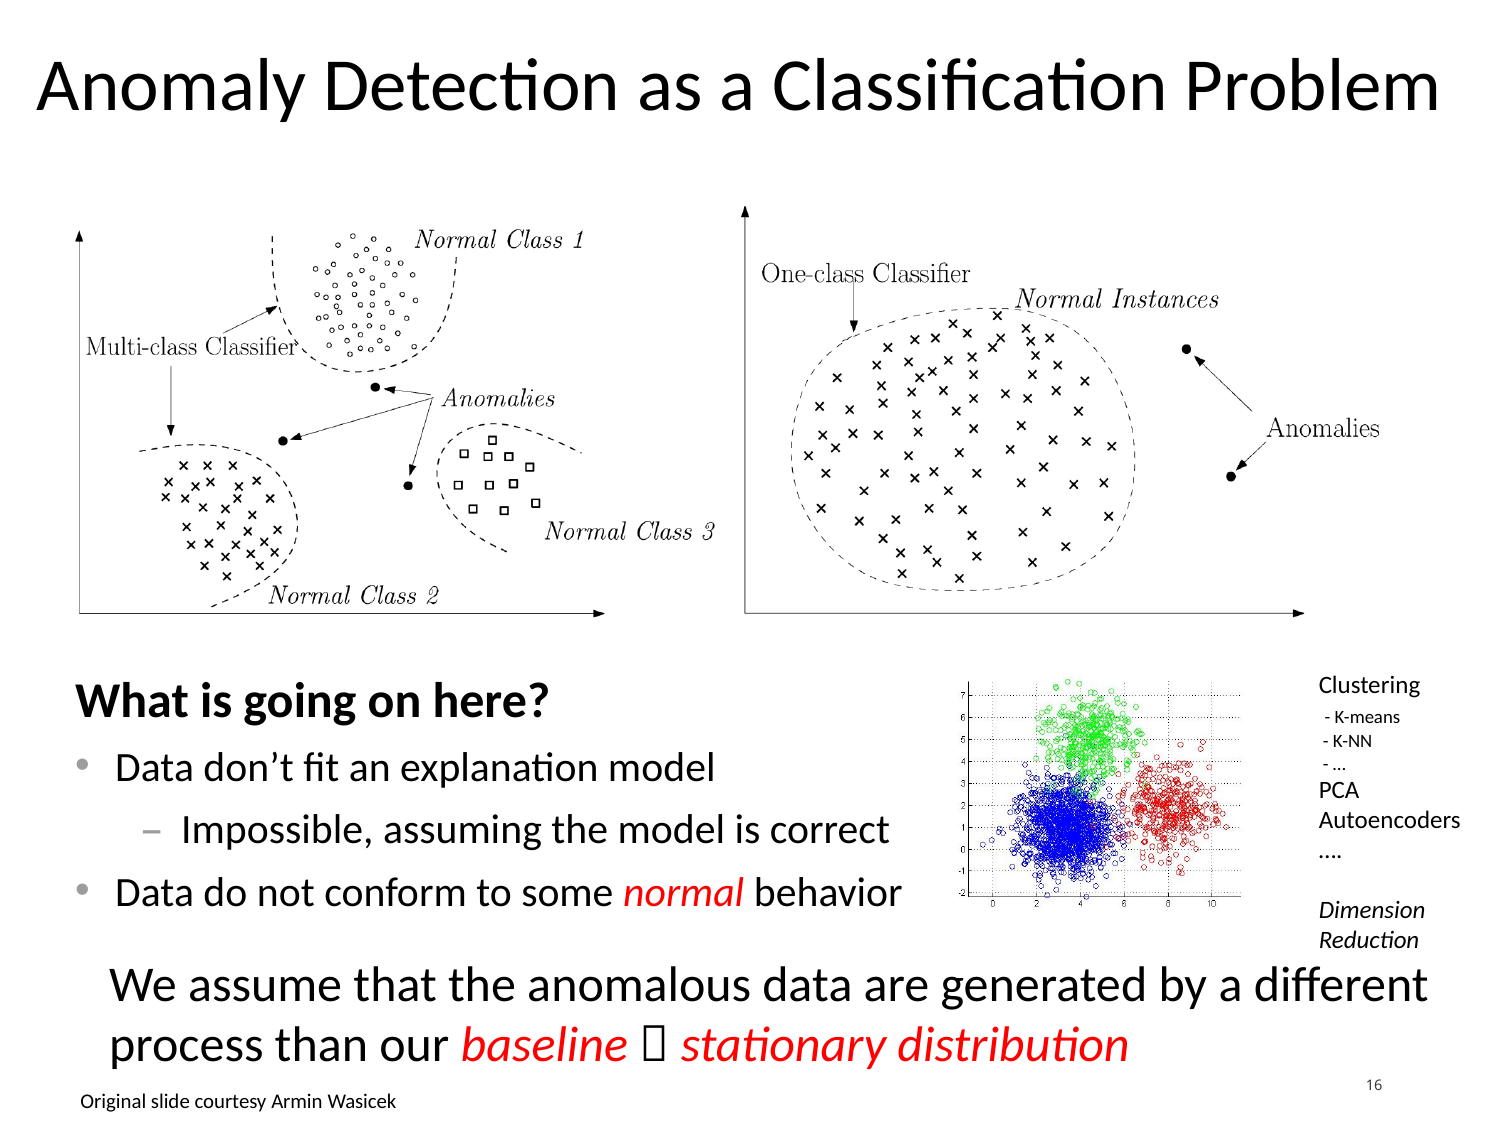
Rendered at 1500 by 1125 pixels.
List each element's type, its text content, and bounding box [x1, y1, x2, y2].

slide_number 16 [1340, 1079, 1383, 1097]
text_box Original slide courtesy Armin Wasicek [65, 1080, 412, 1120]
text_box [921, 661, 1478, 965]
text_box We assume that the anomalous data are generated by a different process than our baseline  stationary distribution [94, 943, 1456, 1079]
text_box What is going on here? Data don’t fit an explanation model Impossible, assuming the model is correct Data do not conform to some normal behavior [64, 661, 919, 936]
picture [63, 201, 1387, 618]
title Anomaly Detection as a Classification Problem [36, 49, 1483, 202]
